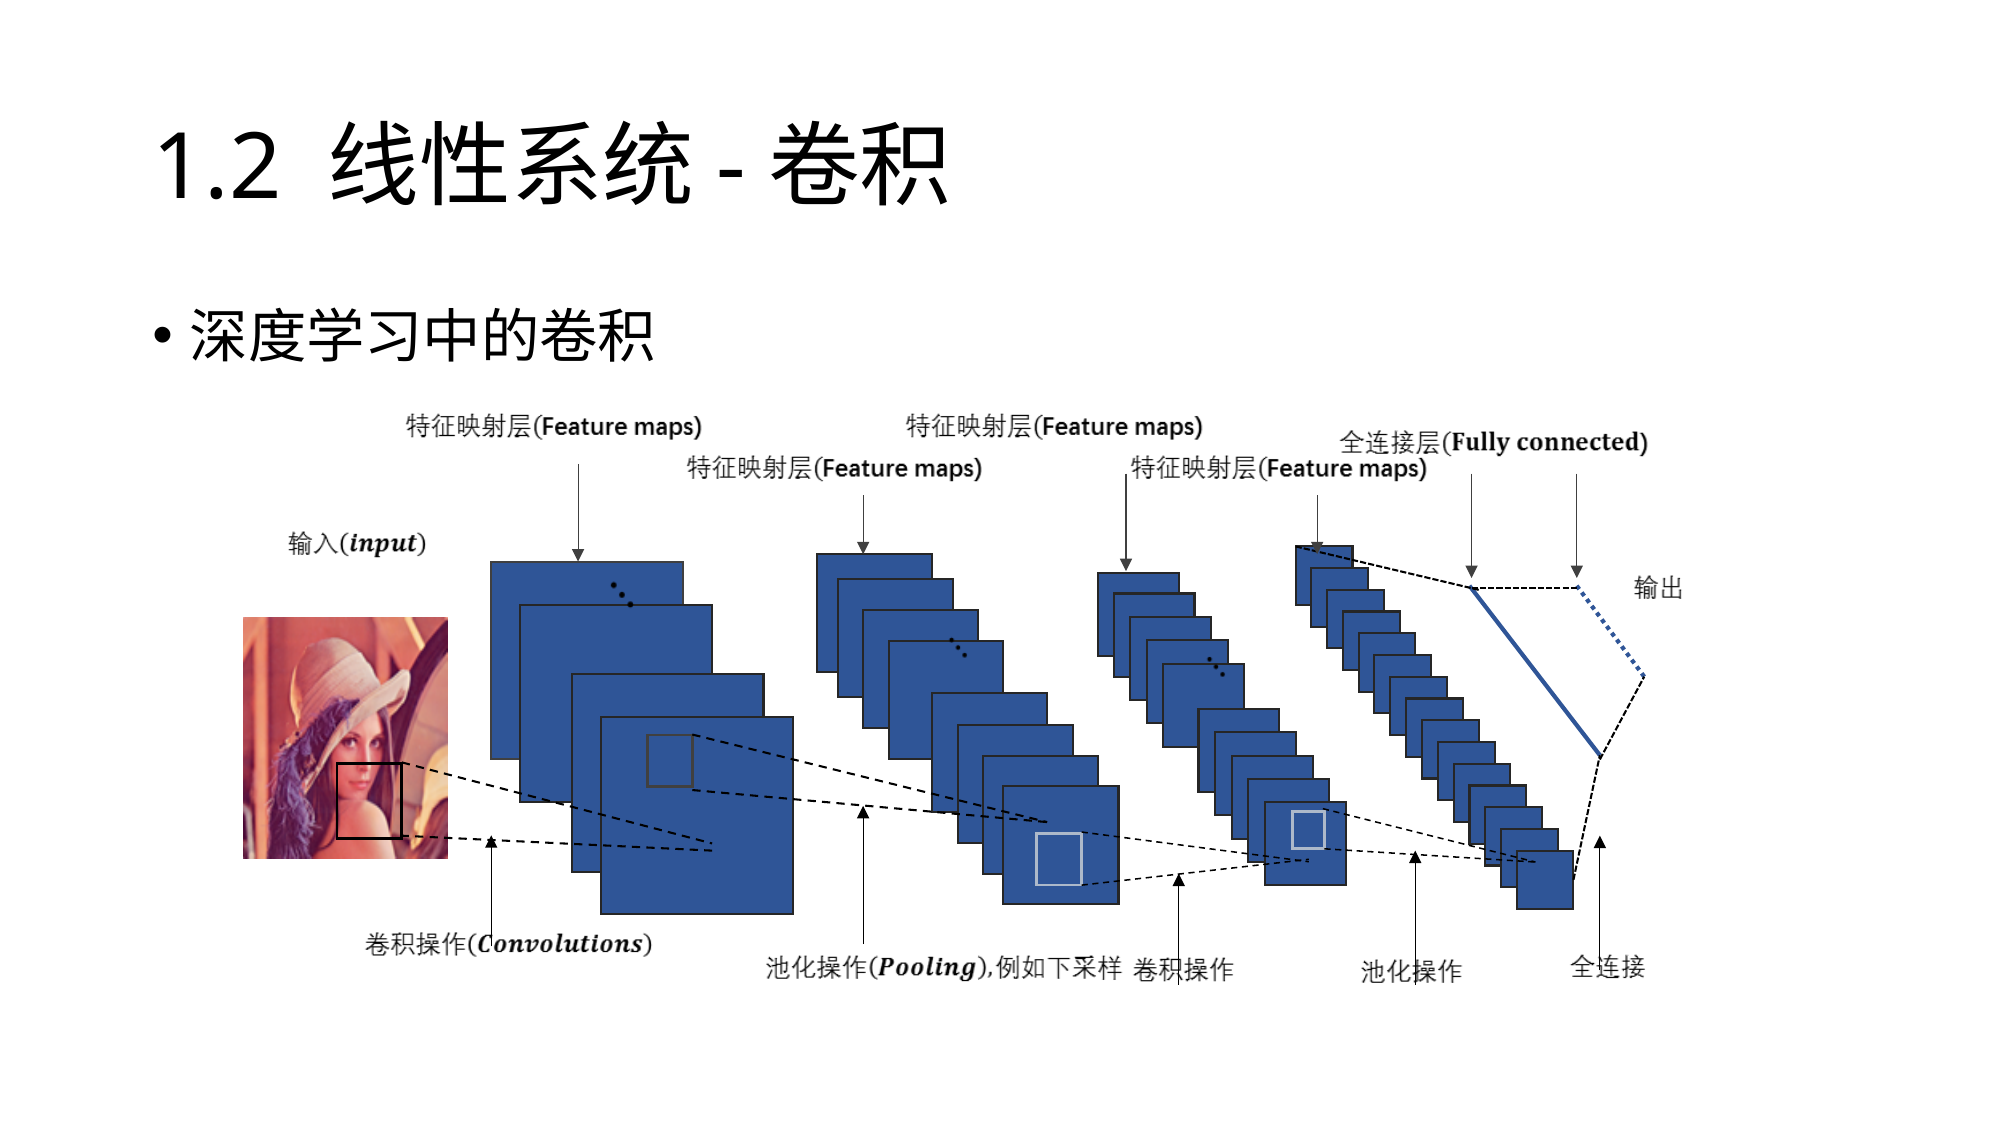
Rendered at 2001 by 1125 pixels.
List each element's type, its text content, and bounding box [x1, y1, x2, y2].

title 1.2 线性系统-卷积 [137, 59, 1863, 278]
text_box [243, 393, 1757, 1101]
list 深度学习中的卷积 [137, 299, 1863, 1014]
